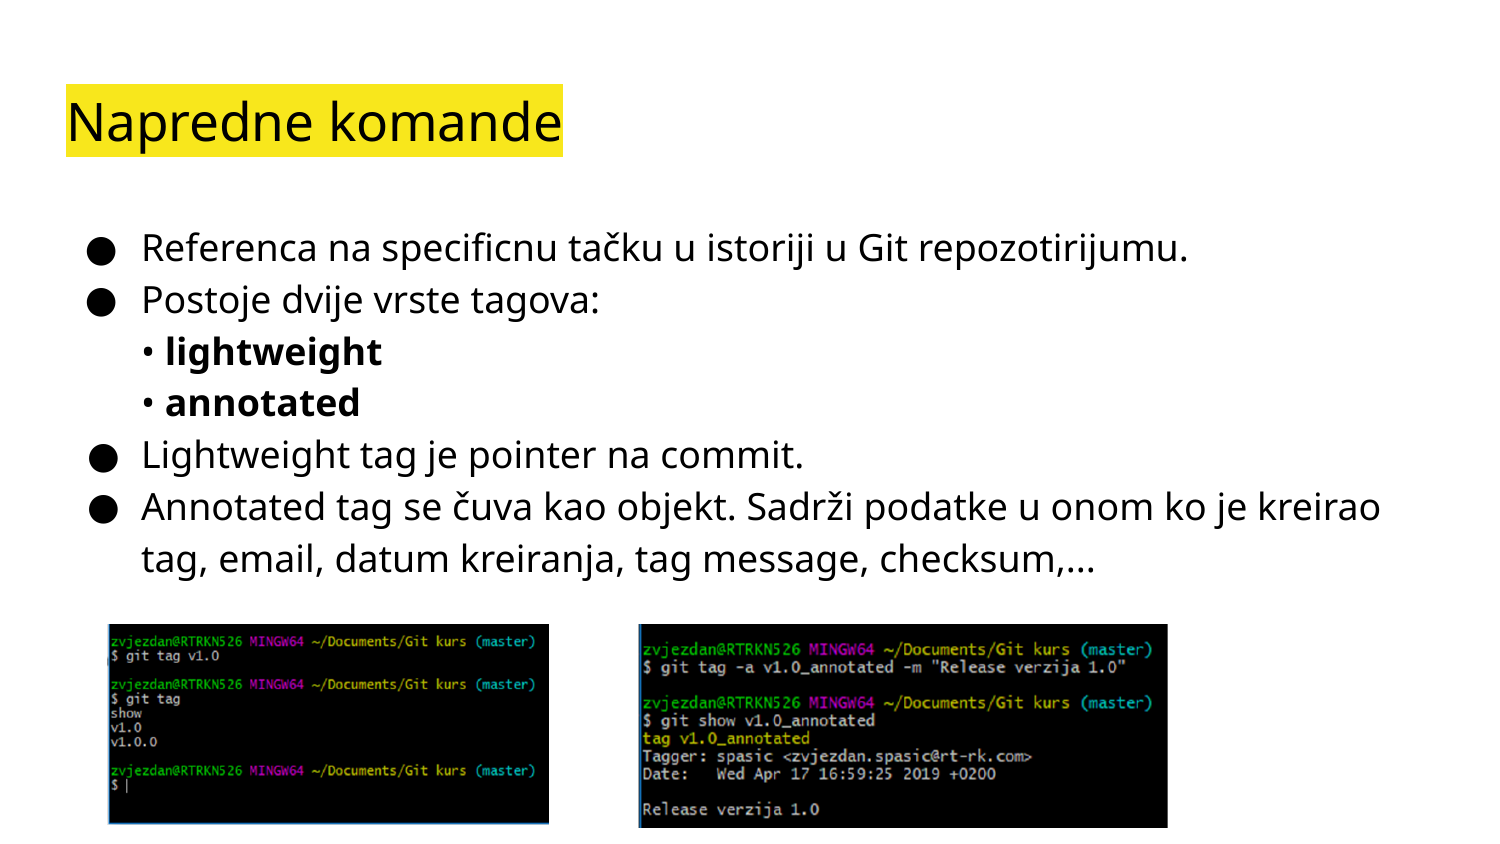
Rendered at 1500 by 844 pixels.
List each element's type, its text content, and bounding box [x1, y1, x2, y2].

picture [106, 624, 550, 825]
picture [638, 624, 1168, 829]
title Napredne komande [51, 72, 1449, 167]
list Referenca na specificnu tačku u istoriji u Git repozotirijumu. Postoje dvije vrste tagova: • lightweight • annotated Lightweight tag je pointer na commit. Annotated tag se čuva kao objekt. Sadrži podatke u onom ko je kreirao tag, email, datum kreiranja, tag message, checksum,... [51, 202, 1449, 844]
